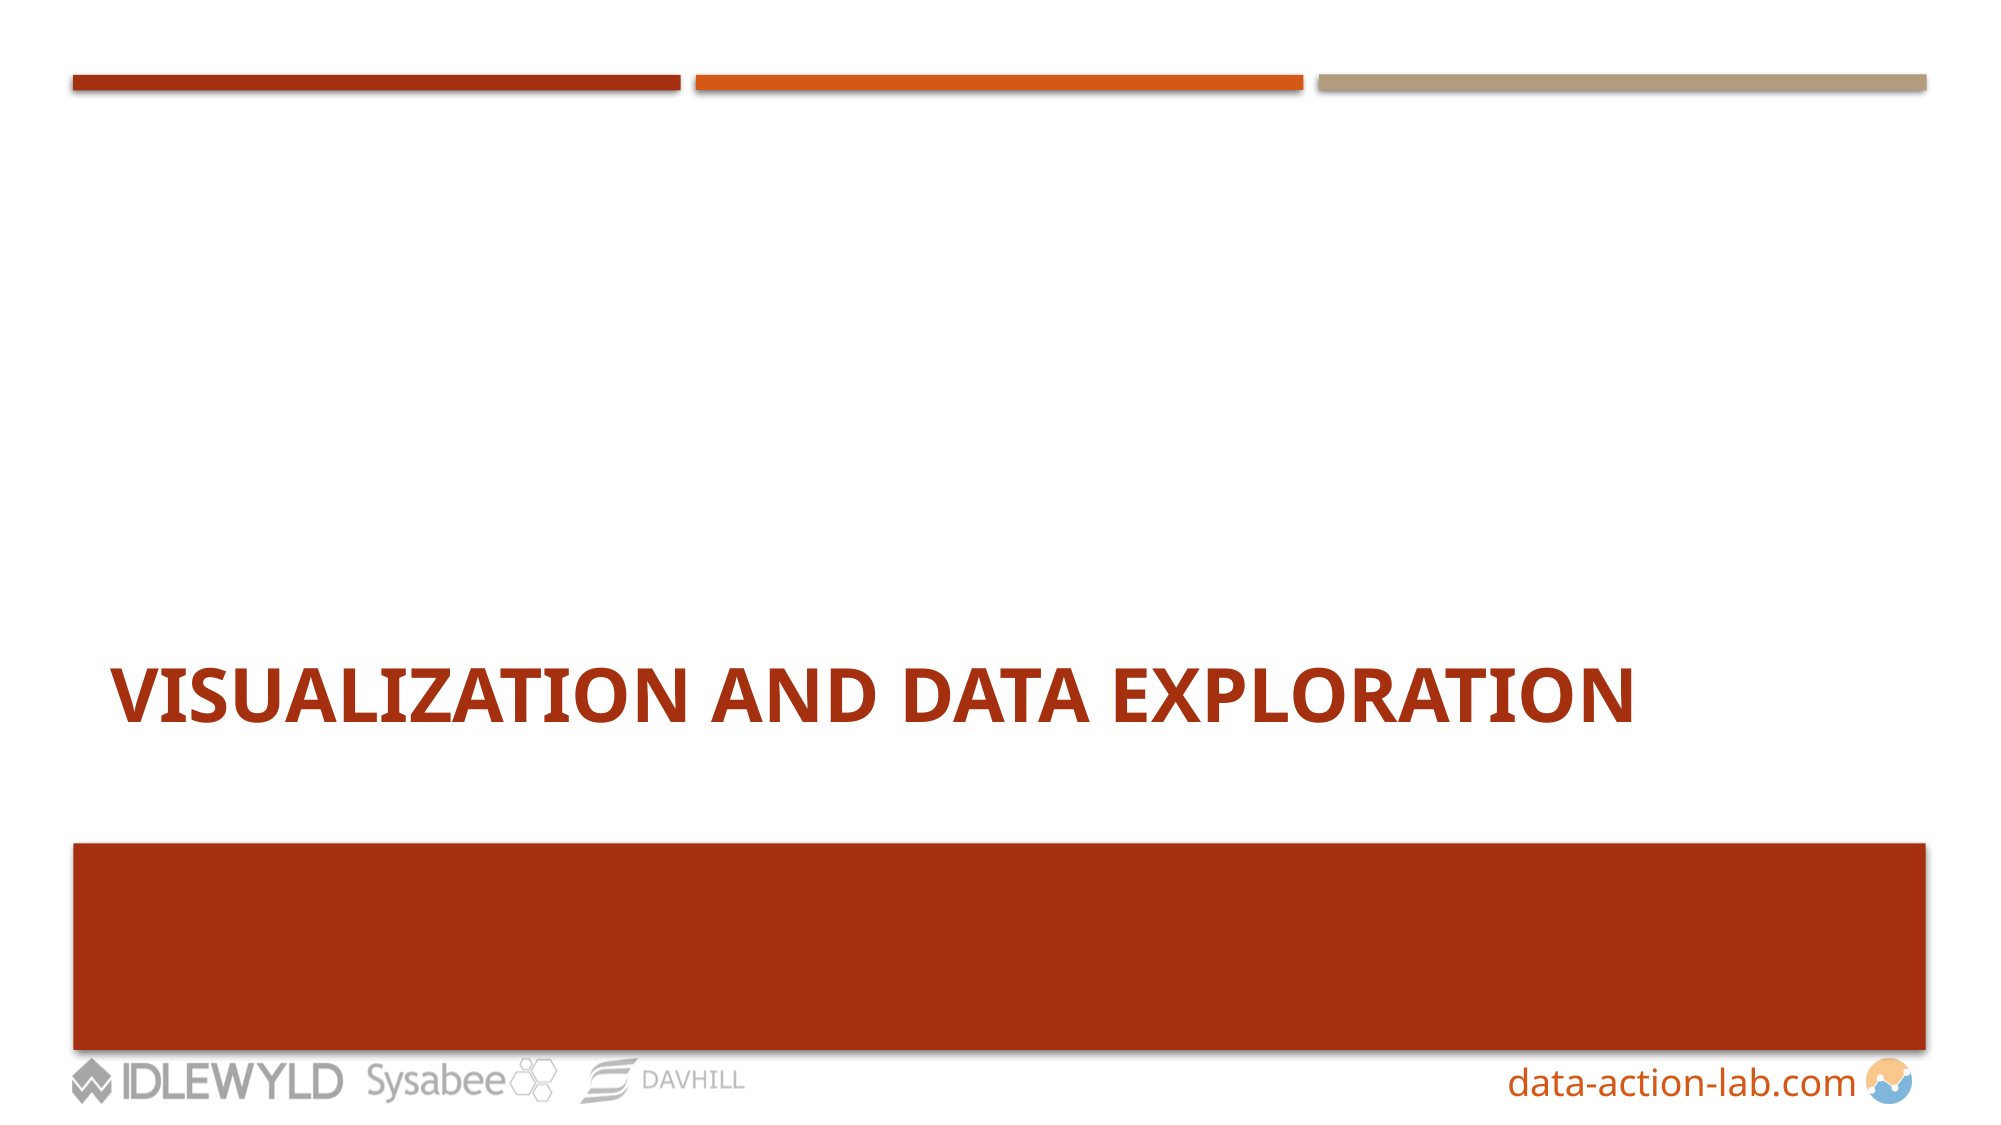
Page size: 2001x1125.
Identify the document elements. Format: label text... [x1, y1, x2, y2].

picture [72, 1058, 745, 1104]
title VISUALIZATION AND DATA EXPLORATION [95, 499, 1905, 745]
